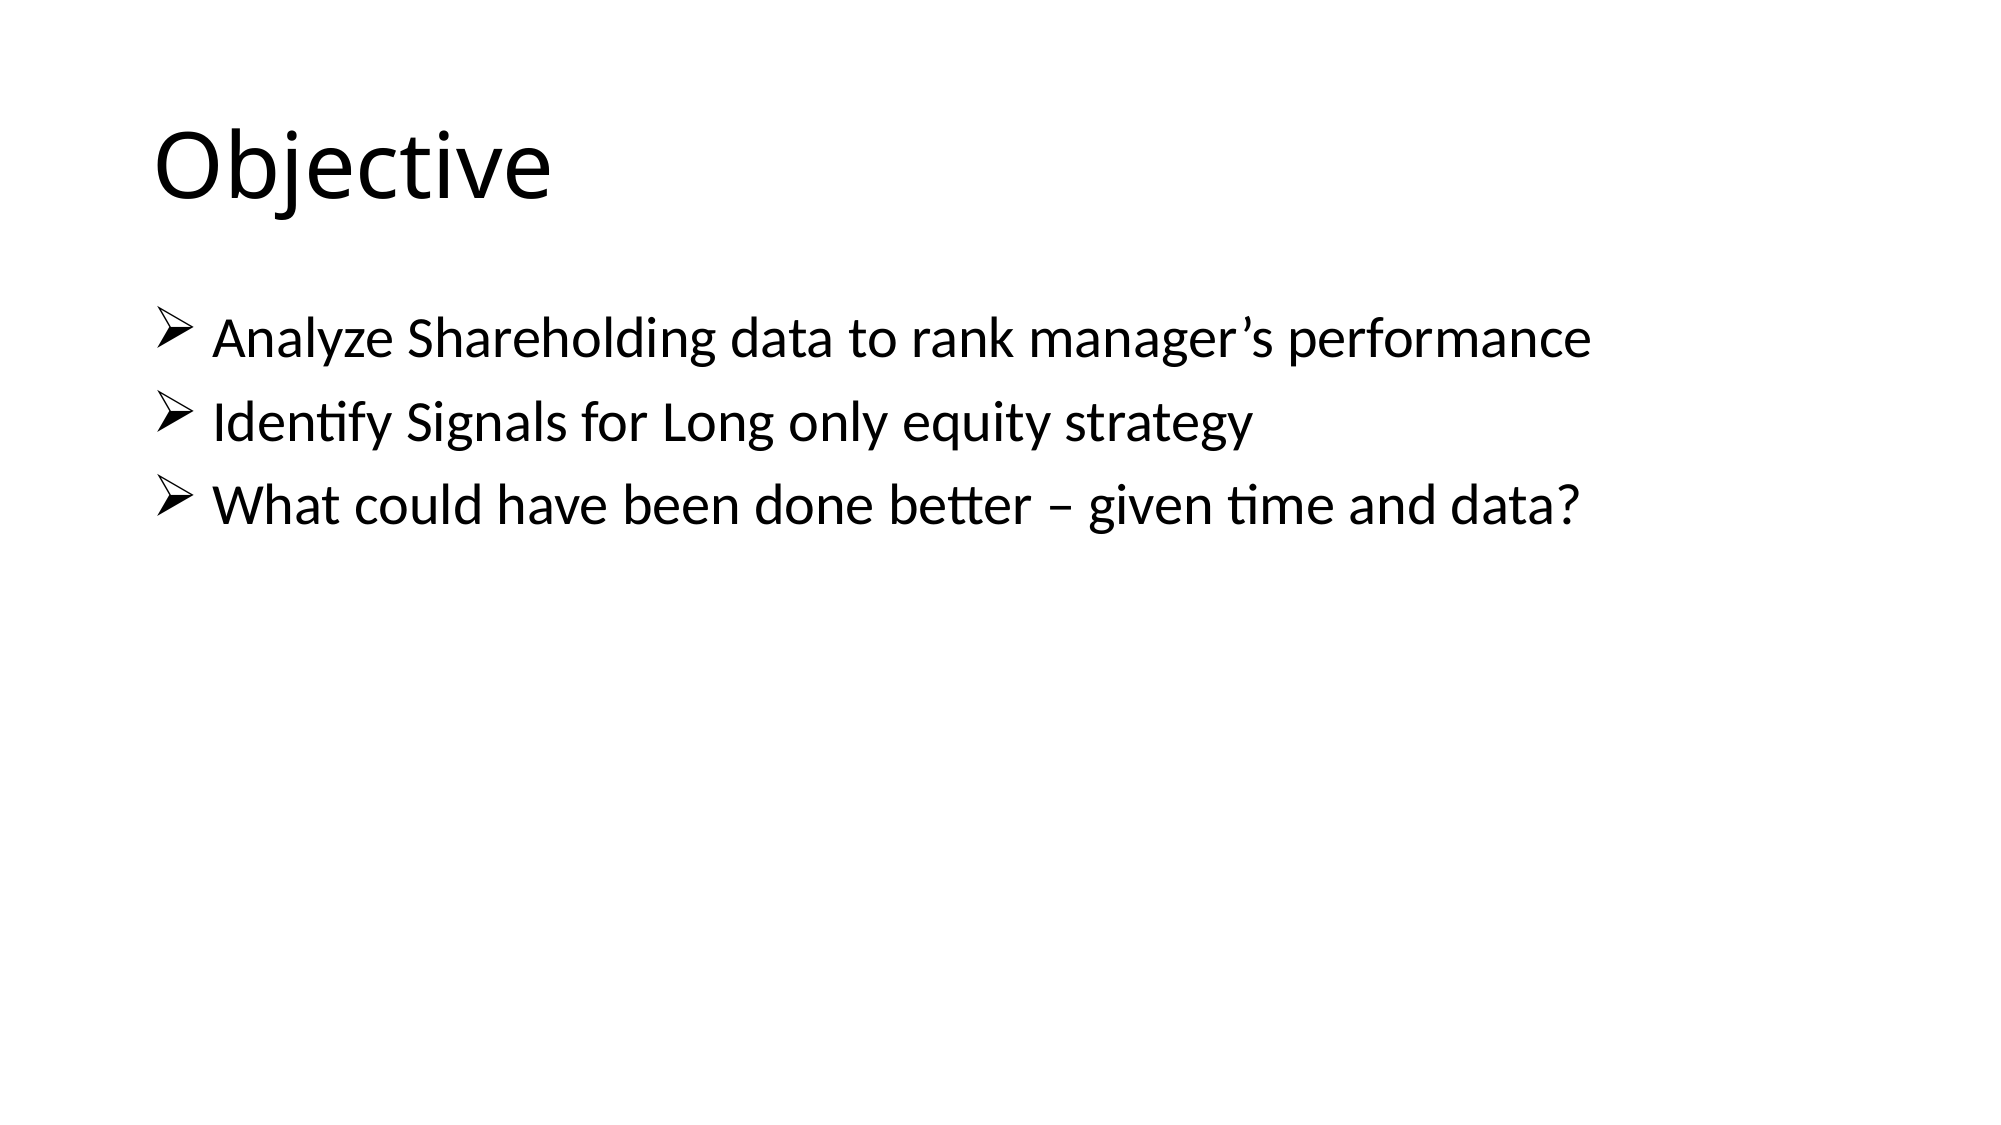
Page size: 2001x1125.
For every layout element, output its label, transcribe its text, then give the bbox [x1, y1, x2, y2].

list Analyze Shareholding data to rank manager’s performance Identify Signals for Long only equity strategy What could have been done better – given time and data? [137, 299, 1863, 1014]
title Objective [137, 59, 1863, 278]
